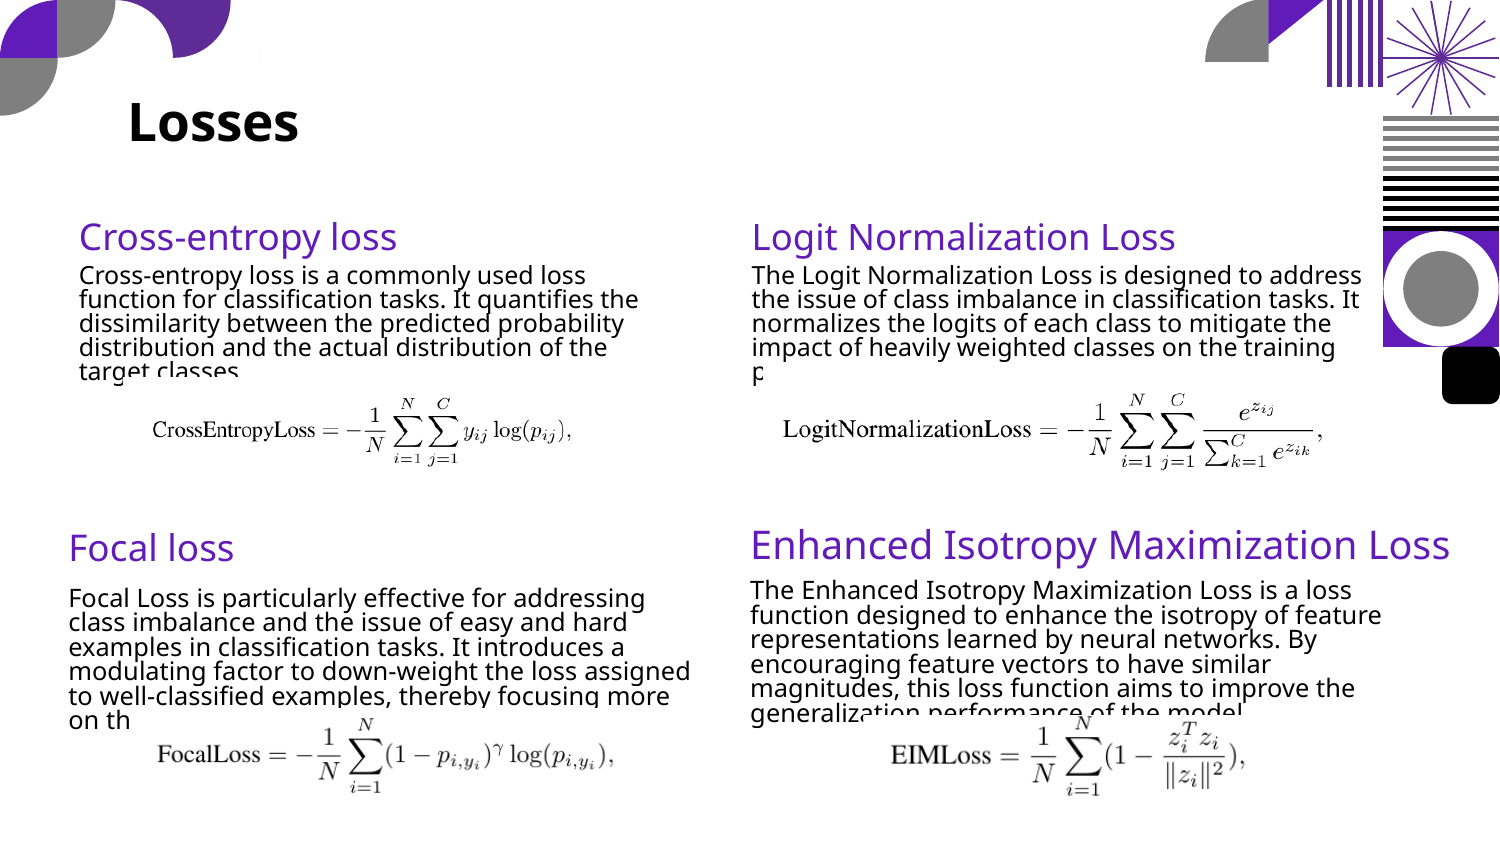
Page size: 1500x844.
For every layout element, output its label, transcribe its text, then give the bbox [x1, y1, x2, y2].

subtitle The Logit Normalization Loss is designed to address the issue of class imbalance in classification tasks. It normalizes the logits of each class to mitigate the impact of heavily weighted classes on the training process. [736, 250, 1390, 375]
picture [132, 708, 645, 803]
subtitle Logit Normalization Loss [736, 198, 1348, 273]
subtitle Focal loss [53, 508, 665, 584]
subtitle Cross-entropy loss [63, 198, 675, 273]
picture [123, 377, 595, 480]
subtitle Focal Loss is particularly effective for addressing class imbalance and the issue of easy and hard examples in classification tasks. It introduces a modulating factor to down-weight the loss assigned to well-classified examples, thereby focusing more on the difficult examples. [53, 572, 724, 716]
subtitle Cross-entropy loss is a commonly used loss function for classification tasks. It quantifies the dissimilarity between the predicted probability distribution and the actual distribution of the target classes. [63, 273, 675, 375]
subtitle The Enhanced Isotropy Maximization Loss is a loss function designed to enhance the isotropy of feature representations learned by neural networks. By encouraging feature vectors to have similar magnitudes, this loss function aims to improve the generalization performance of the model. [735, 583, 1430, 709]
subtitle Enhanced Isotropy Maximization Loss [735, 507, 1500, 583]
title Losses [112, 72, 354, 167]
picture [863, 715, 1264, 810]
picture [762, 366, 1361, 492]
